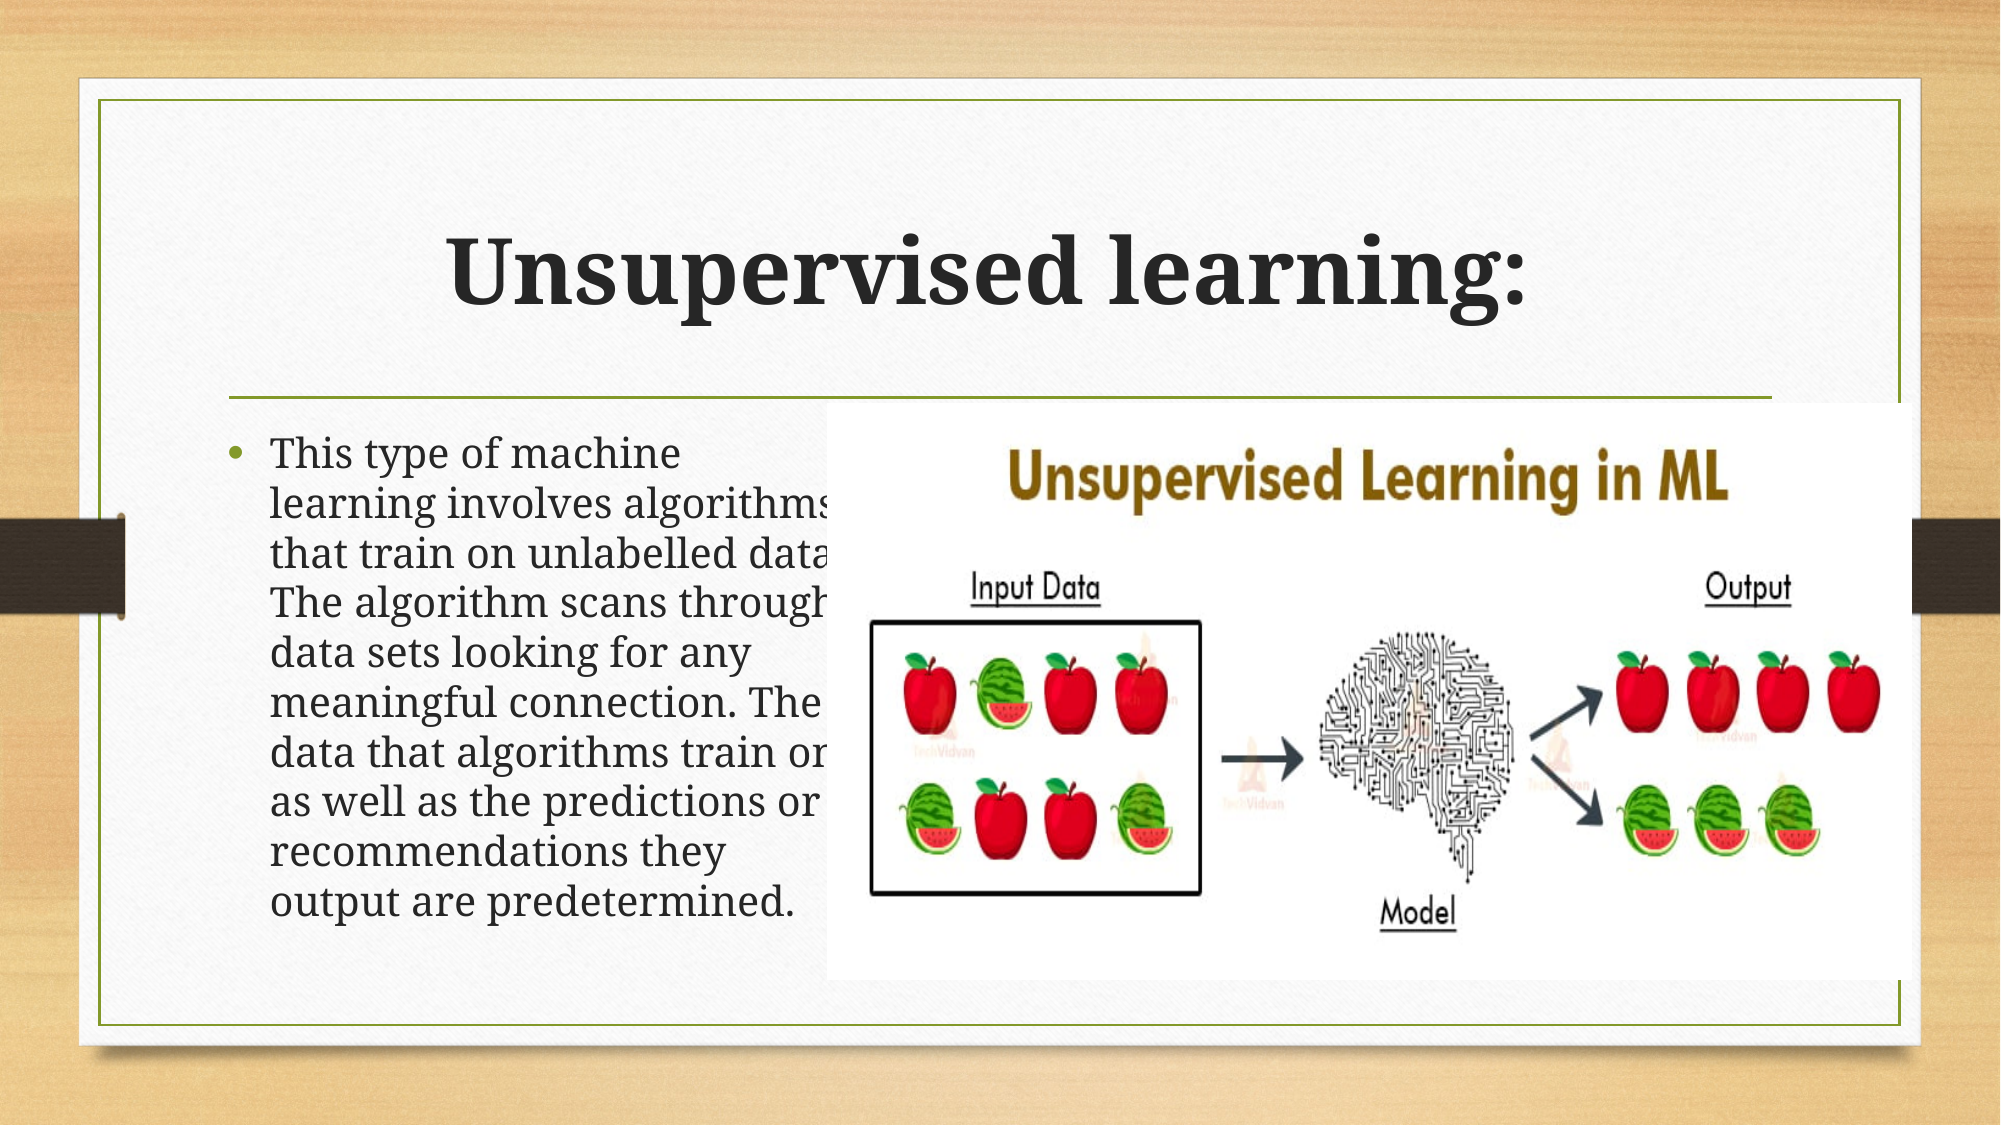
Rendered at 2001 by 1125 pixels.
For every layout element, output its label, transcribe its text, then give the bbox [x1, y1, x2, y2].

title Unsupervised learning: [212, 161, 1788, 375]
list This type of machine learning involves algorithms that train on unlabelled data. The algorithm scans through data sets looking for any meaningful connection. The data that algorithms train on as well as the predictions or recommendations they output are predetermined. [212, 419, 827, 964]
picture [0, 0, 2001, 1125]
